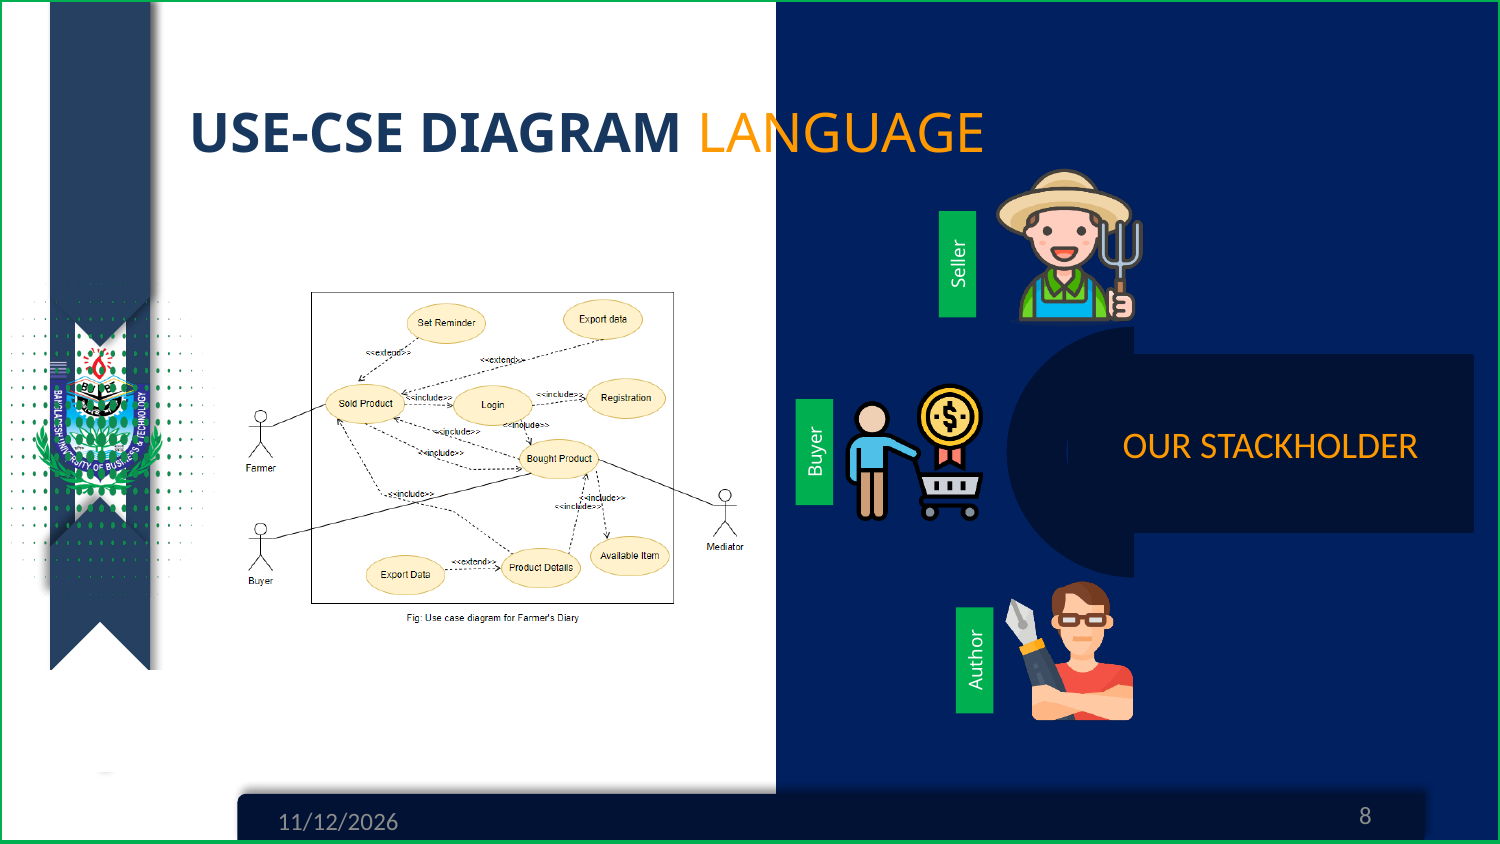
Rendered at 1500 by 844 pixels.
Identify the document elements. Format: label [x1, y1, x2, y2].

picture [237, 281, 756, 632]
picture [843, 381, 986, 523]
picture [0, 249, 225, 630]
text_box [0, 0, 1500, 844]
picture [993, 574, 1147, 728]
picture [976, 154, 1152, 330]
